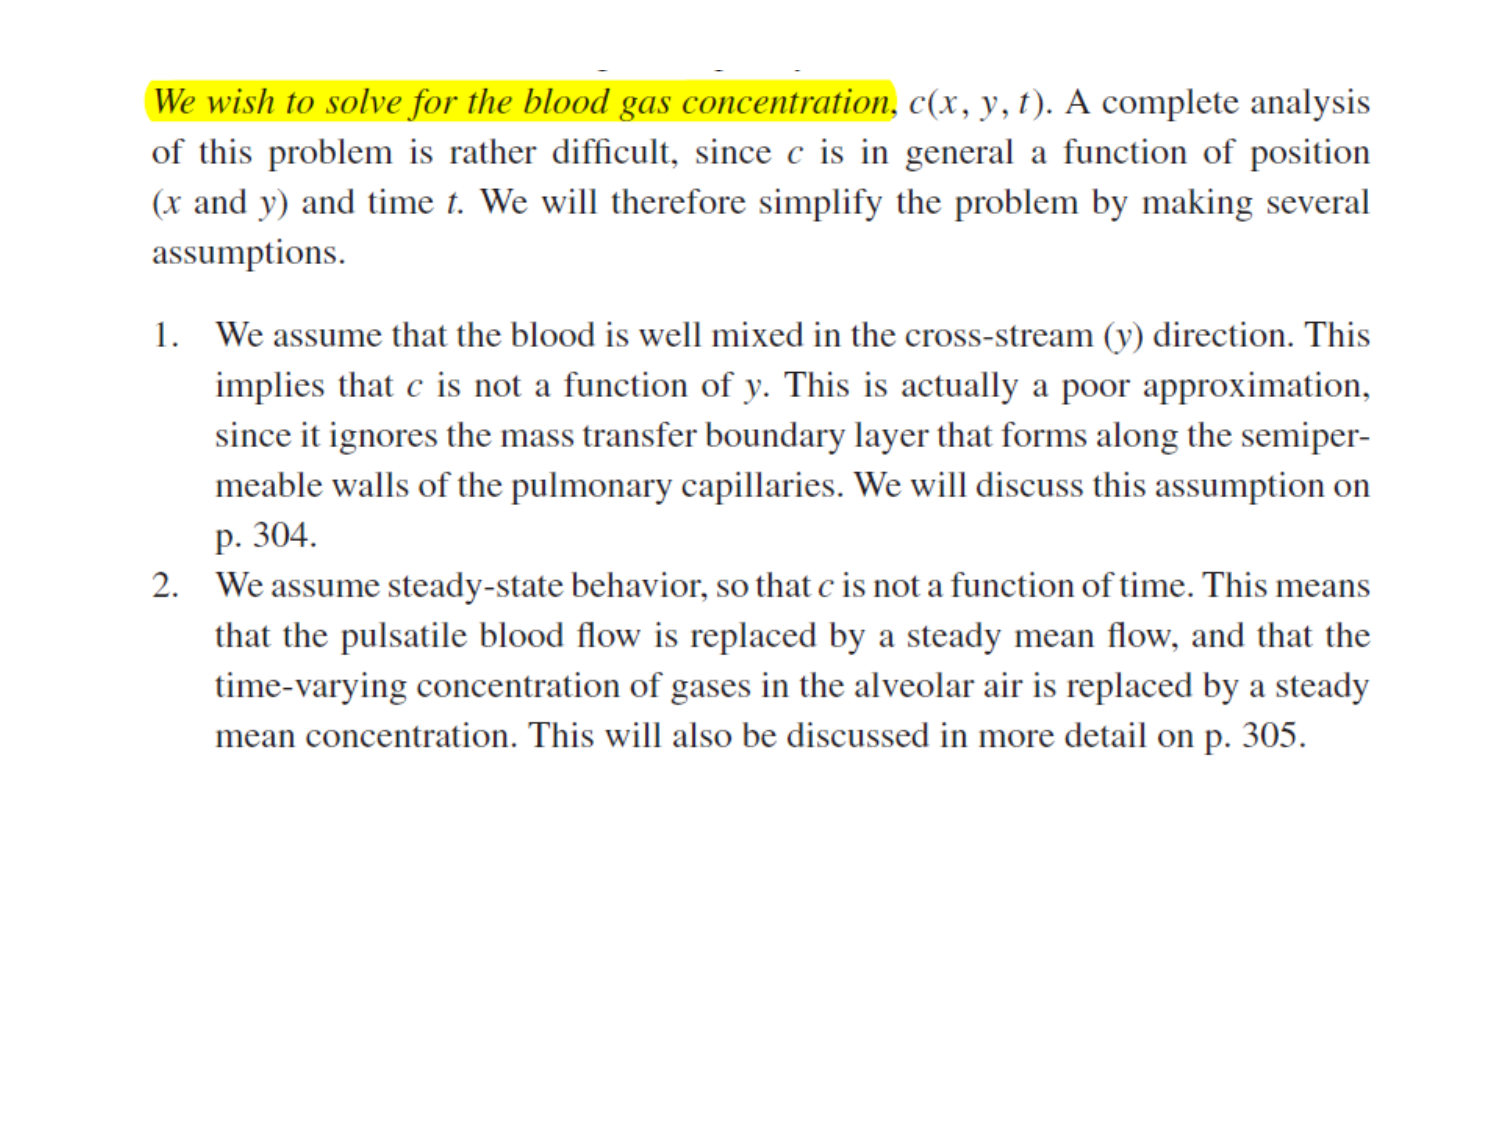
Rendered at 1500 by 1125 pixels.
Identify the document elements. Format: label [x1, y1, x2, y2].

picture [128, 70, 1455, 774]
